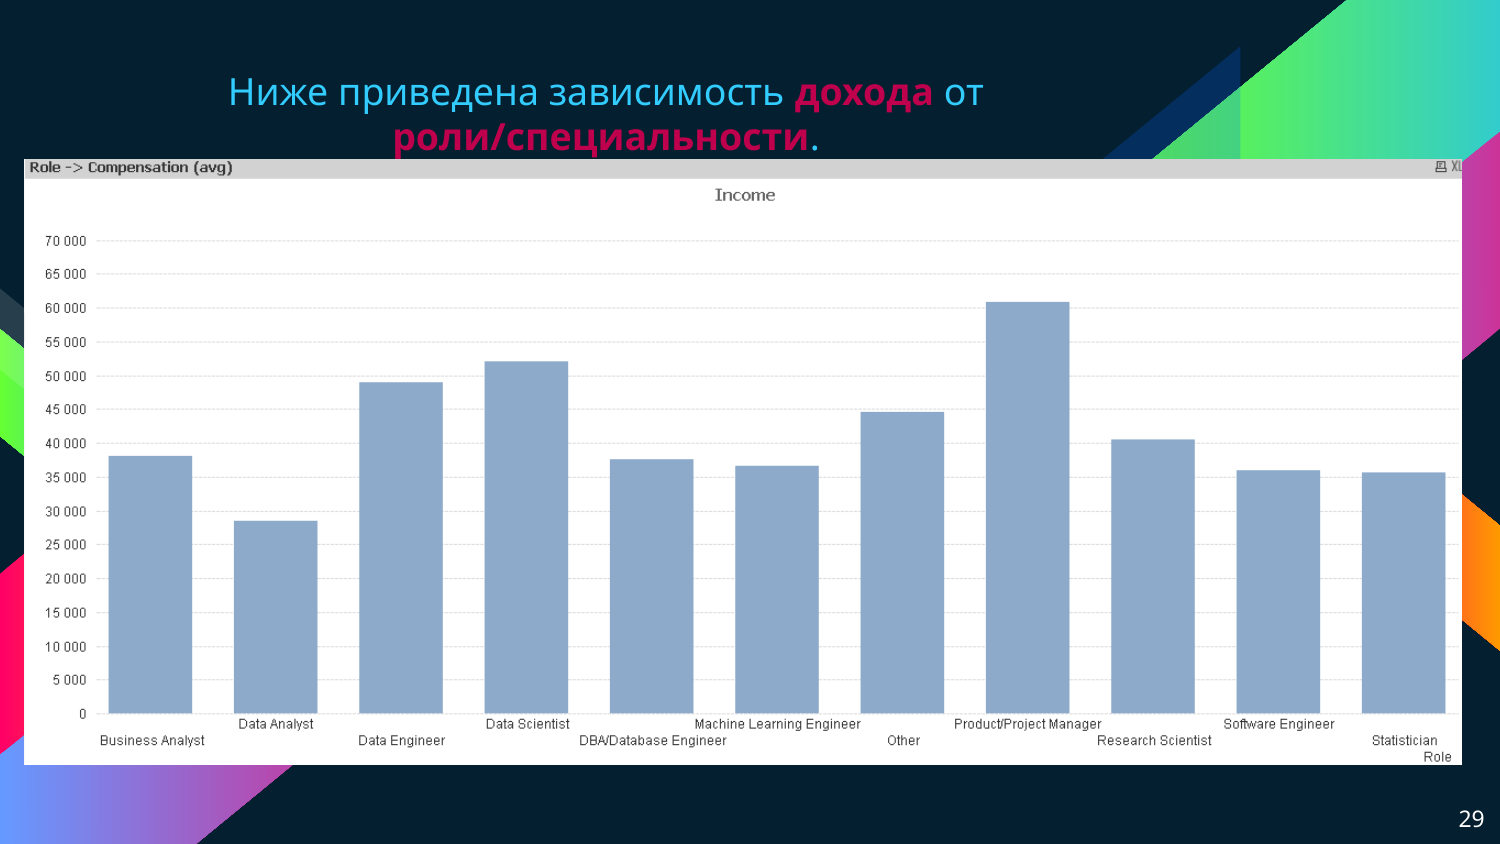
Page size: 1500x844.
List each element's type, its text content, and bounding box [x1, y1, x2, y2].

picture [24, 159, 1462, 765]
slide_number 29 [1403, 789, 1500, 844]
text_box Ниже приведена зависимость дохода от роли/специальности. [24, 45, 1187, 158]
